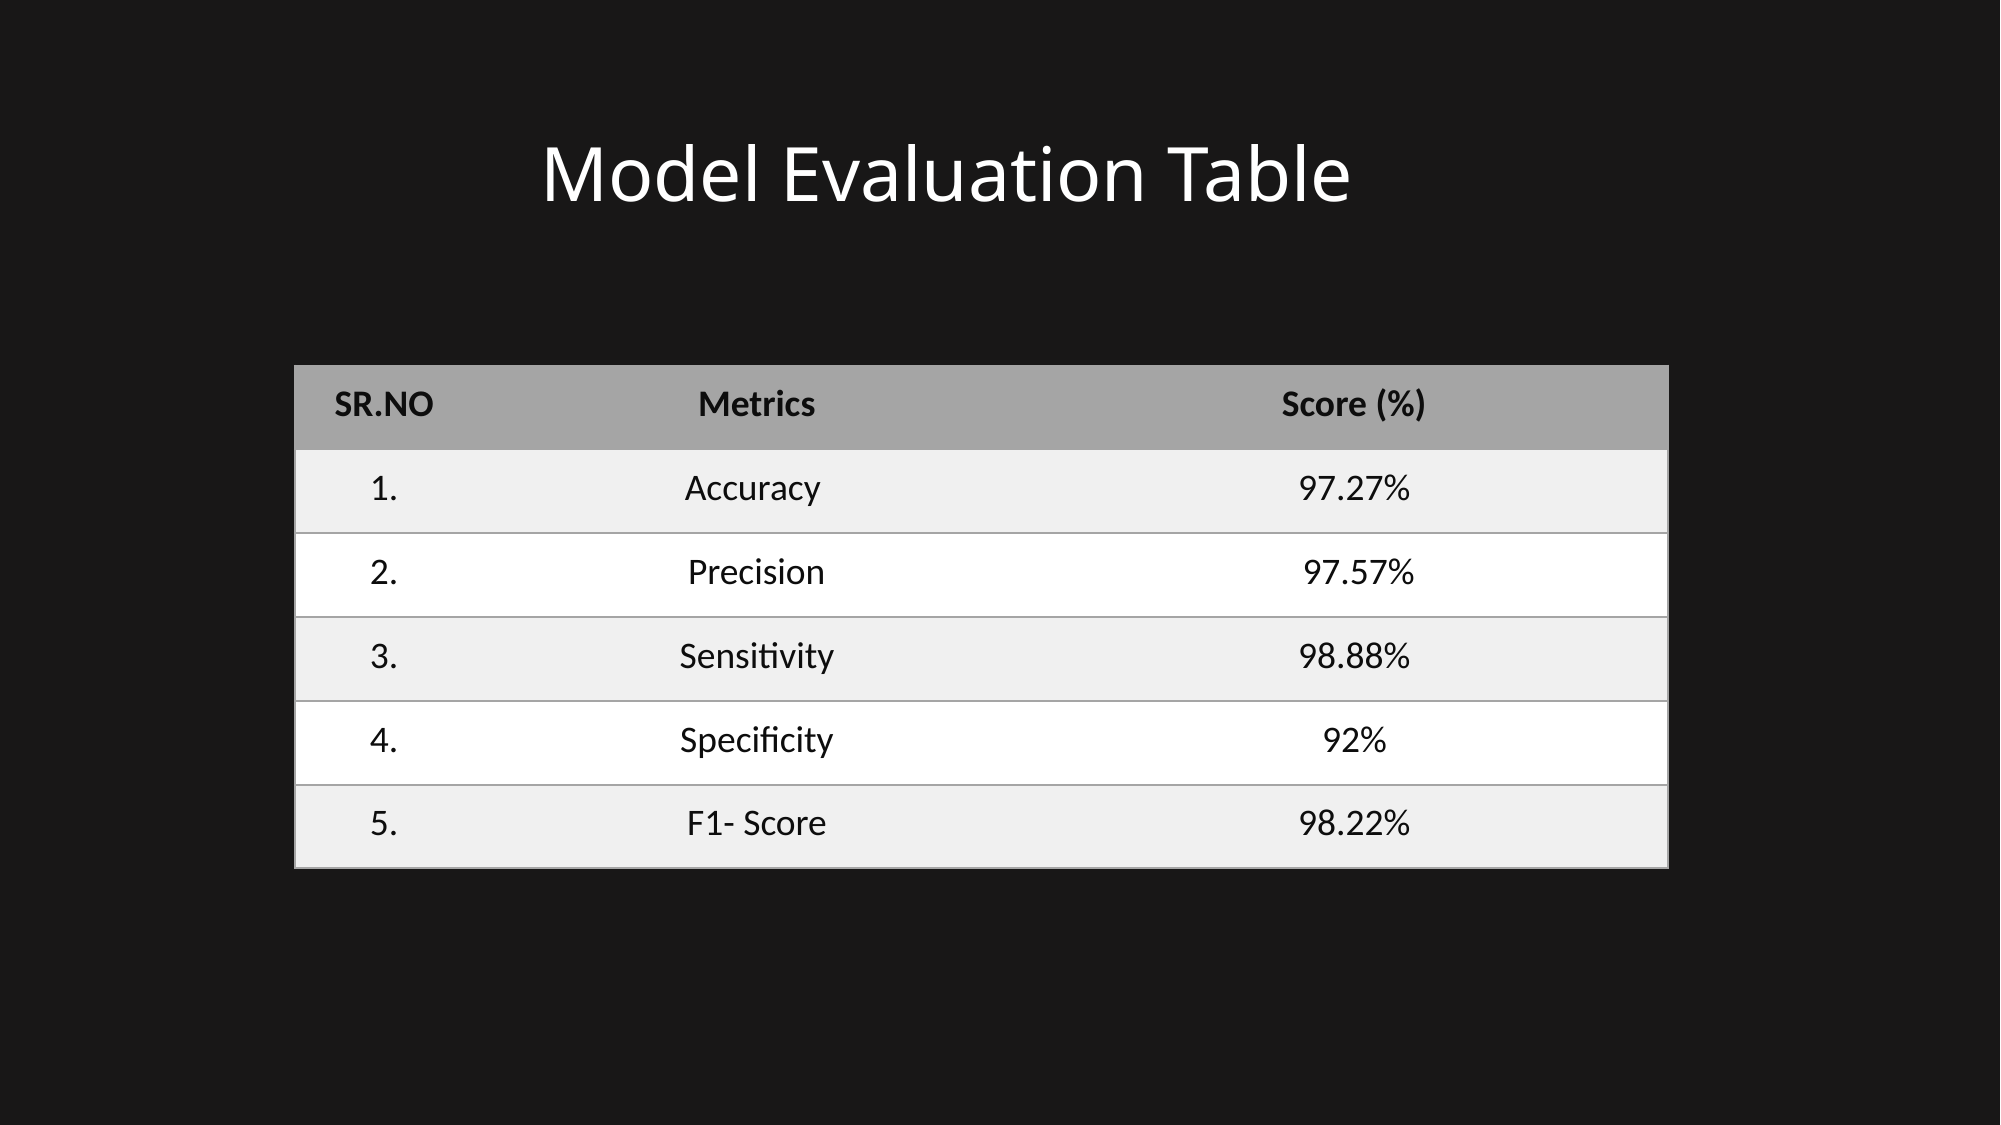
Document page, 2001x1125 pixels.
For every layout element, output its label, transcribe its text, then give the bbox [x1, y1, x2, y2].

table_cell Specificity [473, 702, 1040, 784]
table_header Score (%) [1040, 366, 1667, 449]
table_cell 97.27% [1040, 450, 1667, 532]
table_header SR.NO [296, 366, 473, 449]
table_cell Accuracy [473, 450, 1040, 532]
table_header Metrics [473, 366, 1040, 449]
table_cell 4. [296, 702, 473, 784]
table_cell F1- Score [473, 786, 1040, 867]
table_cell 5. [296, 786, 473, 867]
table_cell 3. [296, 618, 473, 700]
table_cell 2. [296, 534, 473, 616]
table_cell 98.88% [1040, 618, 1667, 700]
table_cell 98.22% [1040, 786, 1667, 867]
text_box Model Evaluation Table [525, 119, 1438, 225]
table_cell 1. [296, 450, 473, 532]
table_cell Precision [473, 534, 1040, 616]
table_cell 97.57% [1040, 534, 1667, 616]
table_cell Sensitivity [473, 618, 1040, 700]
table_cell 92% [1040, 702, 1667, 784]
